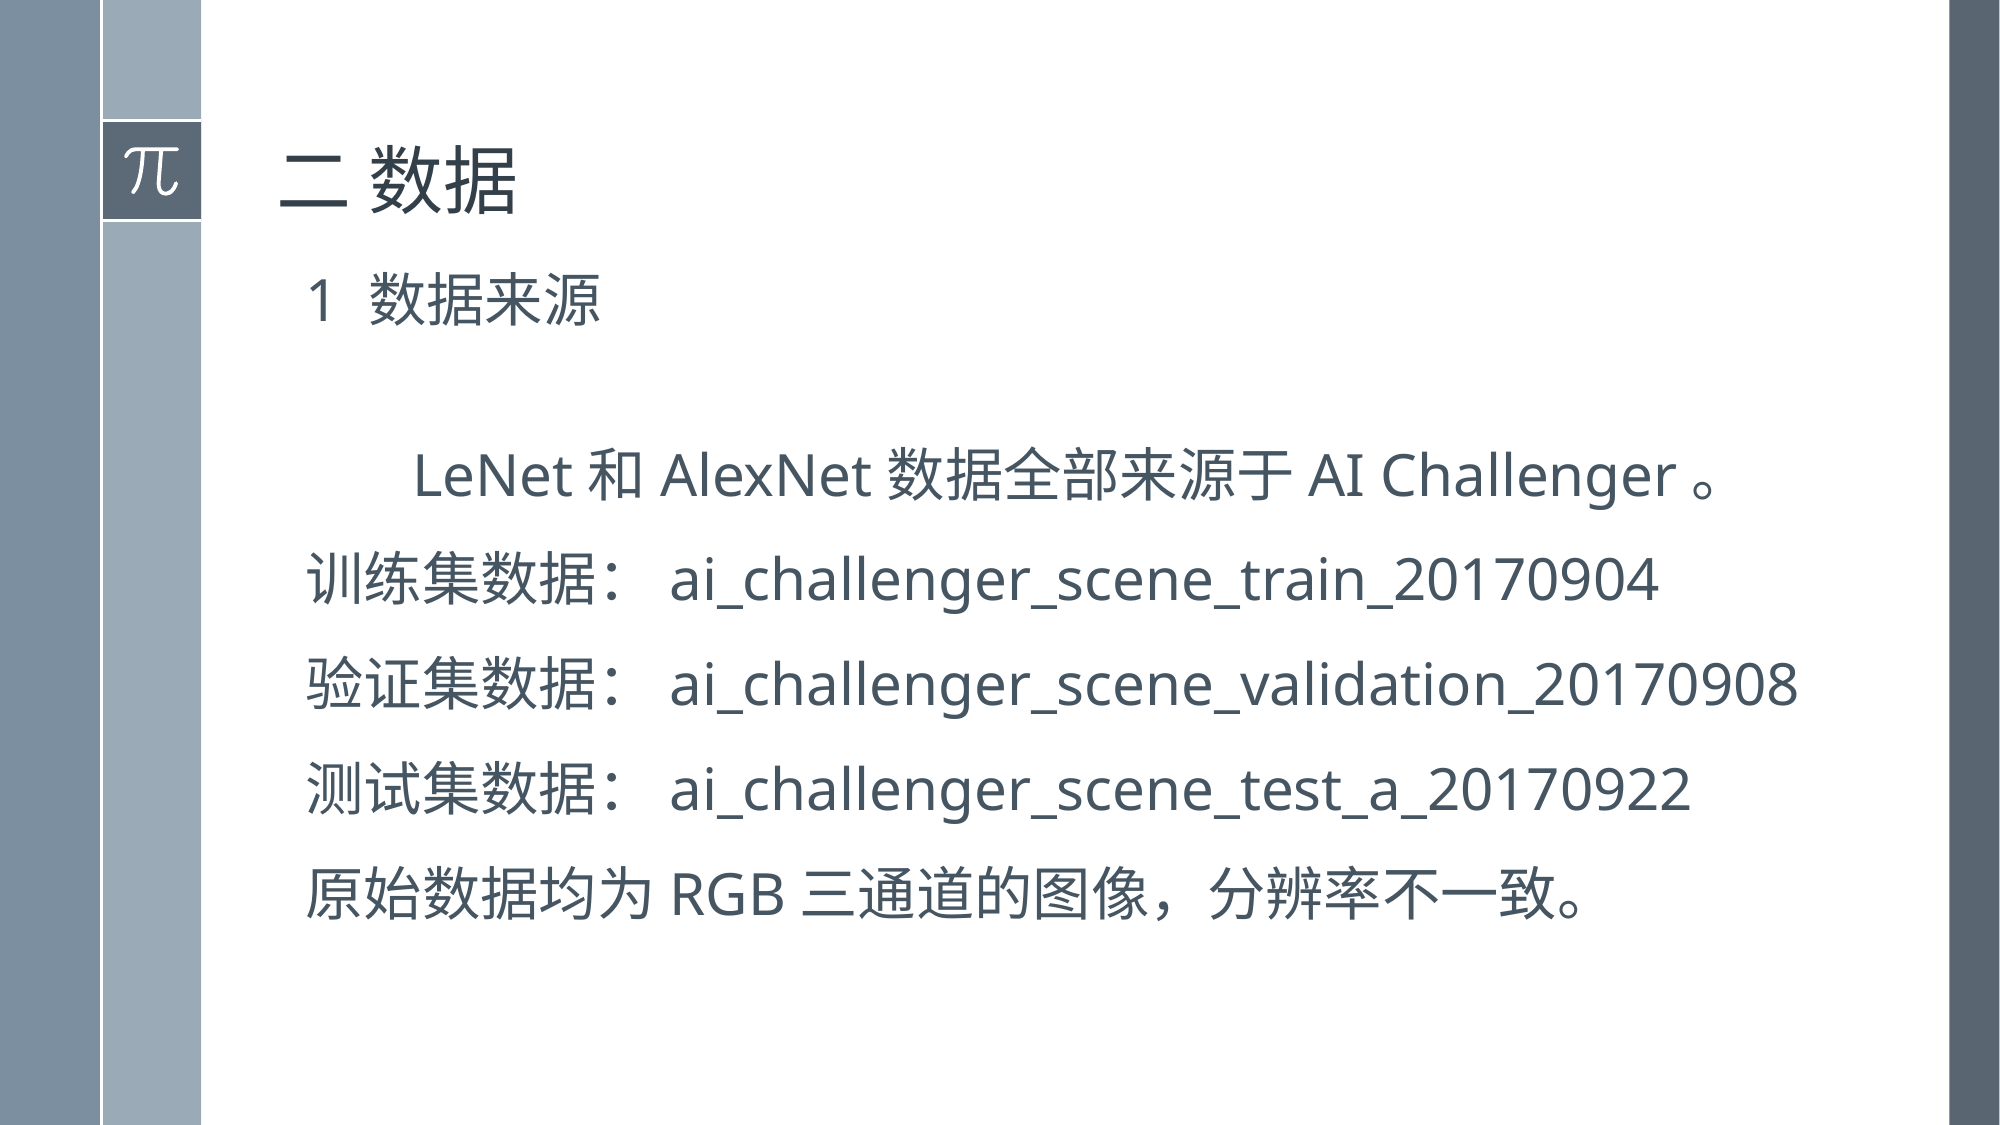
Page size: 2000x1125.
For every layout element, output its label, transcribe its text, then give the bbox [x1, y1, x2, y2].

text_box 1 数据来源 LeNet和AlexNet数据全部来源于AI Challenger。 训练集数据：ai_challenger_scene_train_20170904 验证集数据：ai_challenger_scene_validation_20170908 测试集数据：ai_challenger_scene_test_a_20170922 原始数据均为RGB三通道的图像，分辨率不一致。 [291, 255, 1851, 1005]
title 二 数据 [261, 29, 1867, 233]
